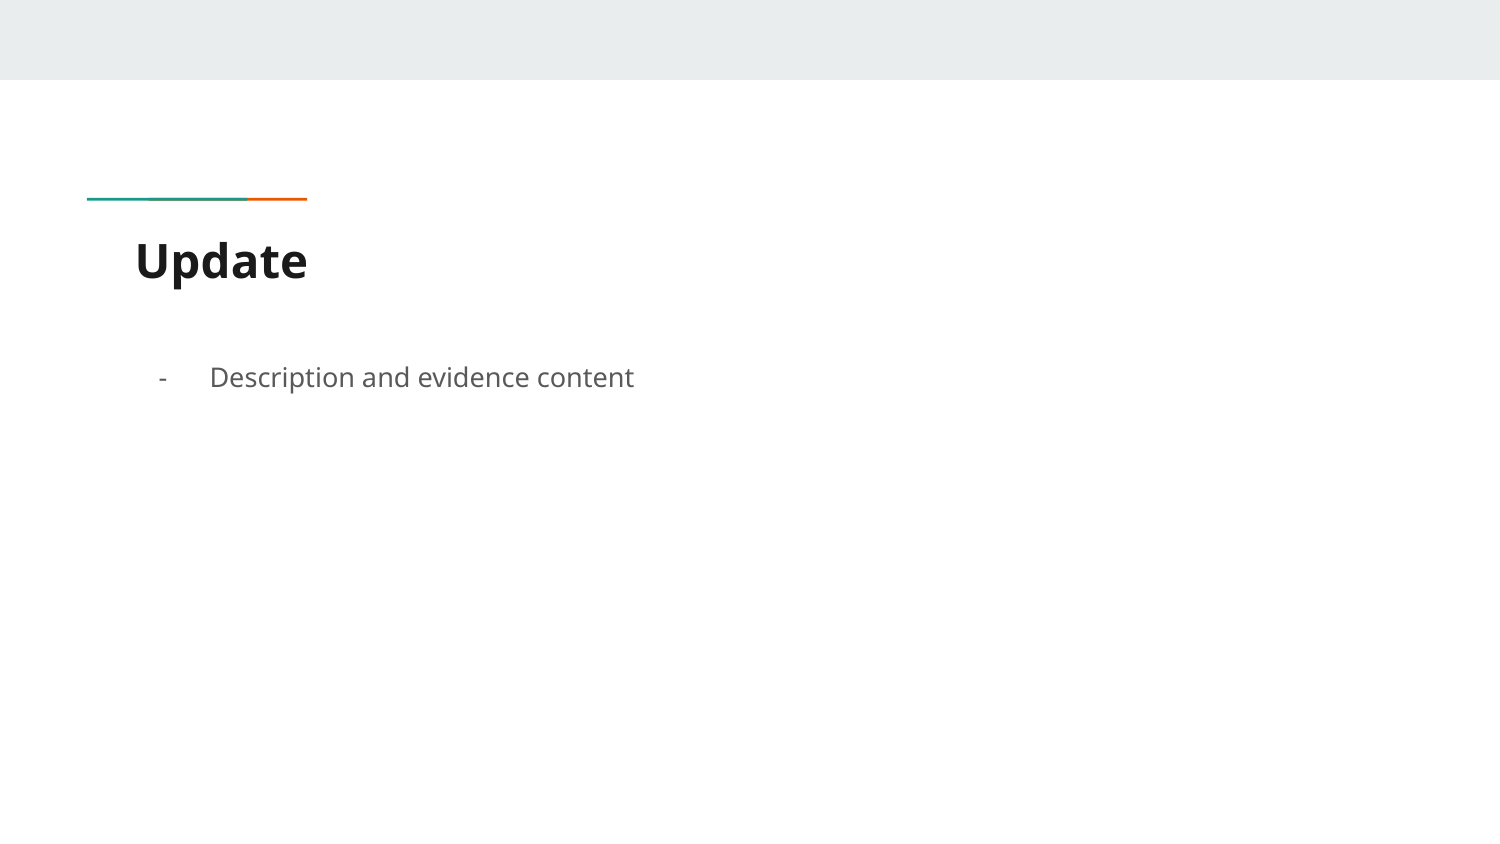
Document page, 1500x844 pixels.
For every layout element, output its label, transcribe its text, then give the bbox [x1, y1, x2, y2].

title Update [119, 216, 1381, 305]
list Description and evidence content [119, 341, 1381, 712]
